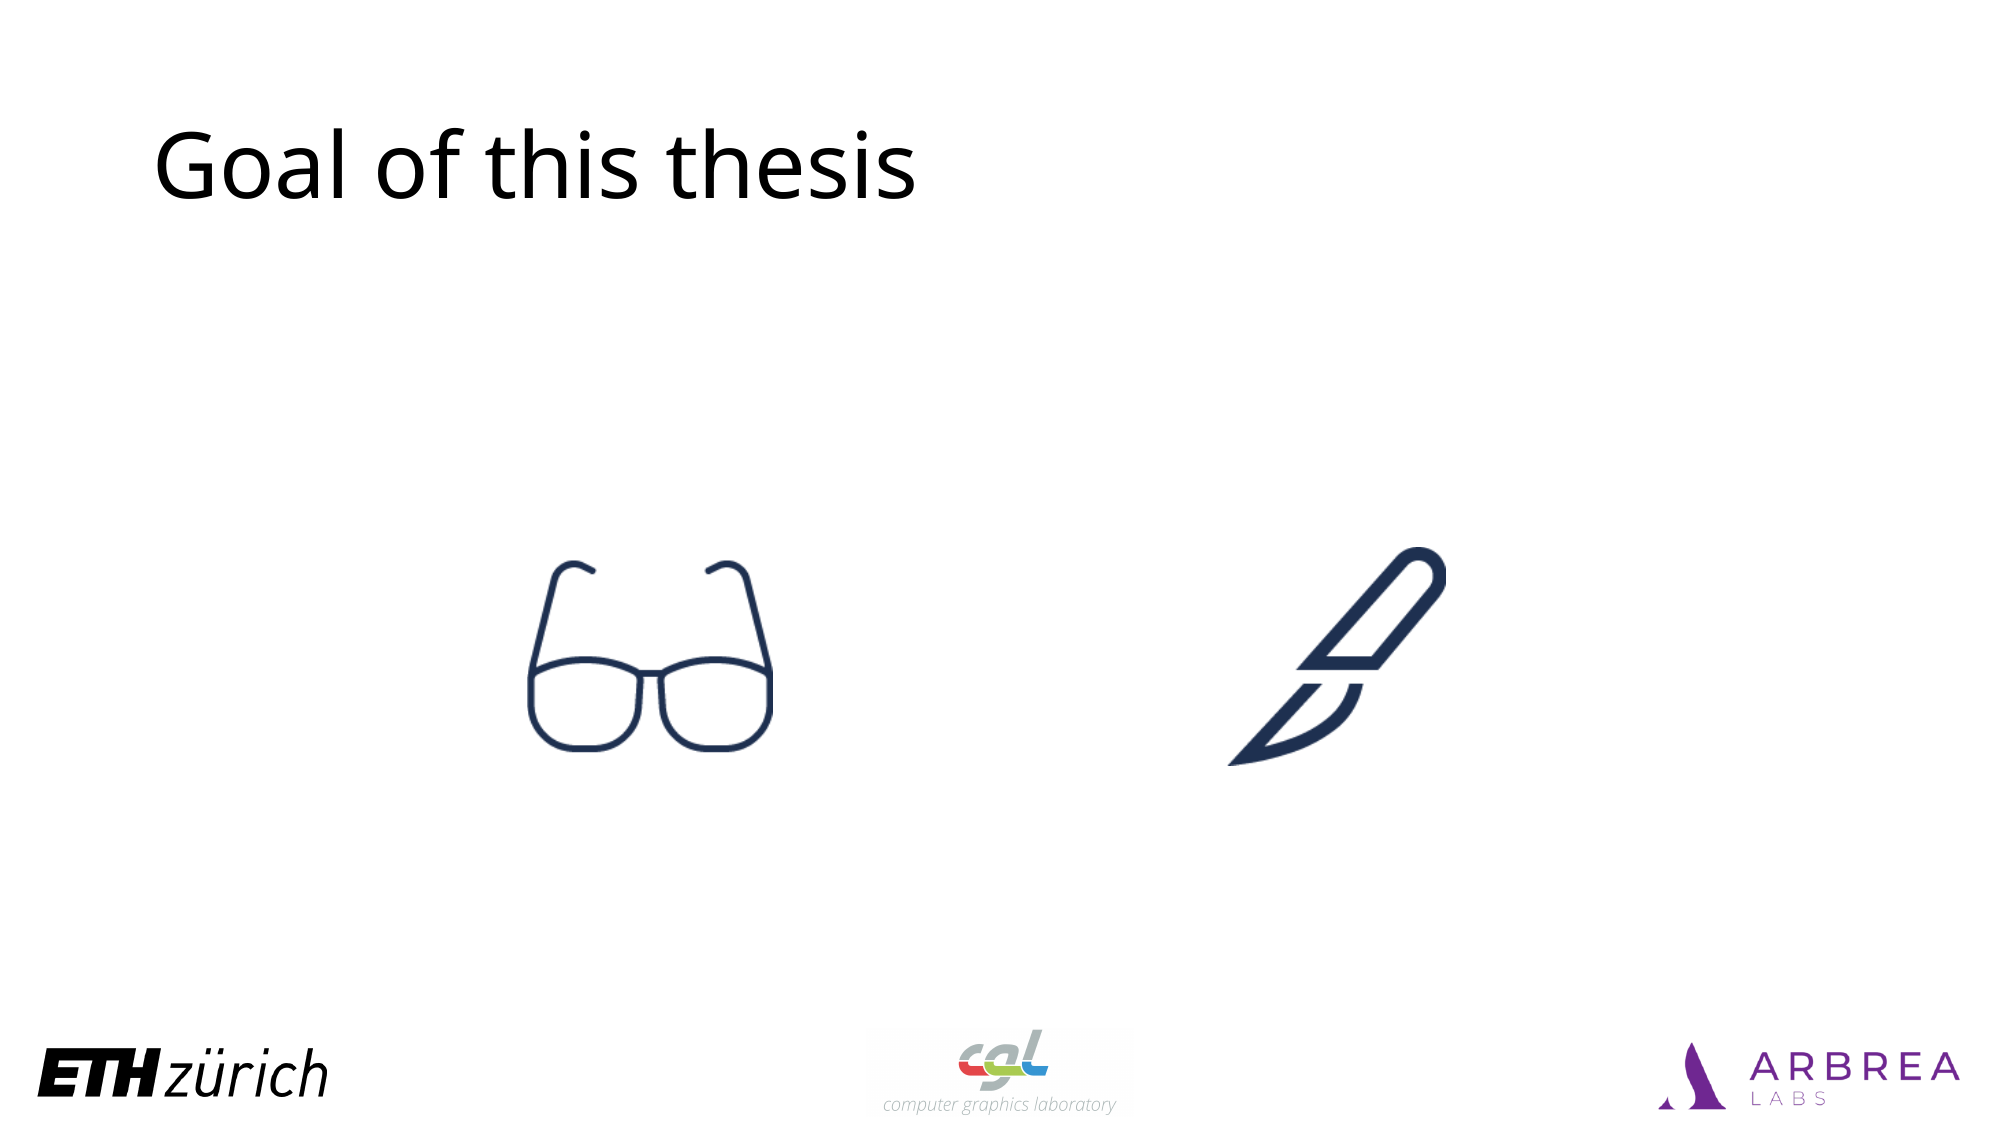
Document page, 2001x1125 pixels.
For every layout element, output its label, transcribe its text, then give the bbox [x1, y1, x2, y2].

picture [1635, 1004, 2000, 1125]
title Goal of this thesis [137, 59, 1863, 278]
picture [866, 1028, 1134, 1117]
picture [37, 1048, 327, 1097]
picture [1227, 547, 1446, 766]
picture [527, 547, 773, 766]
